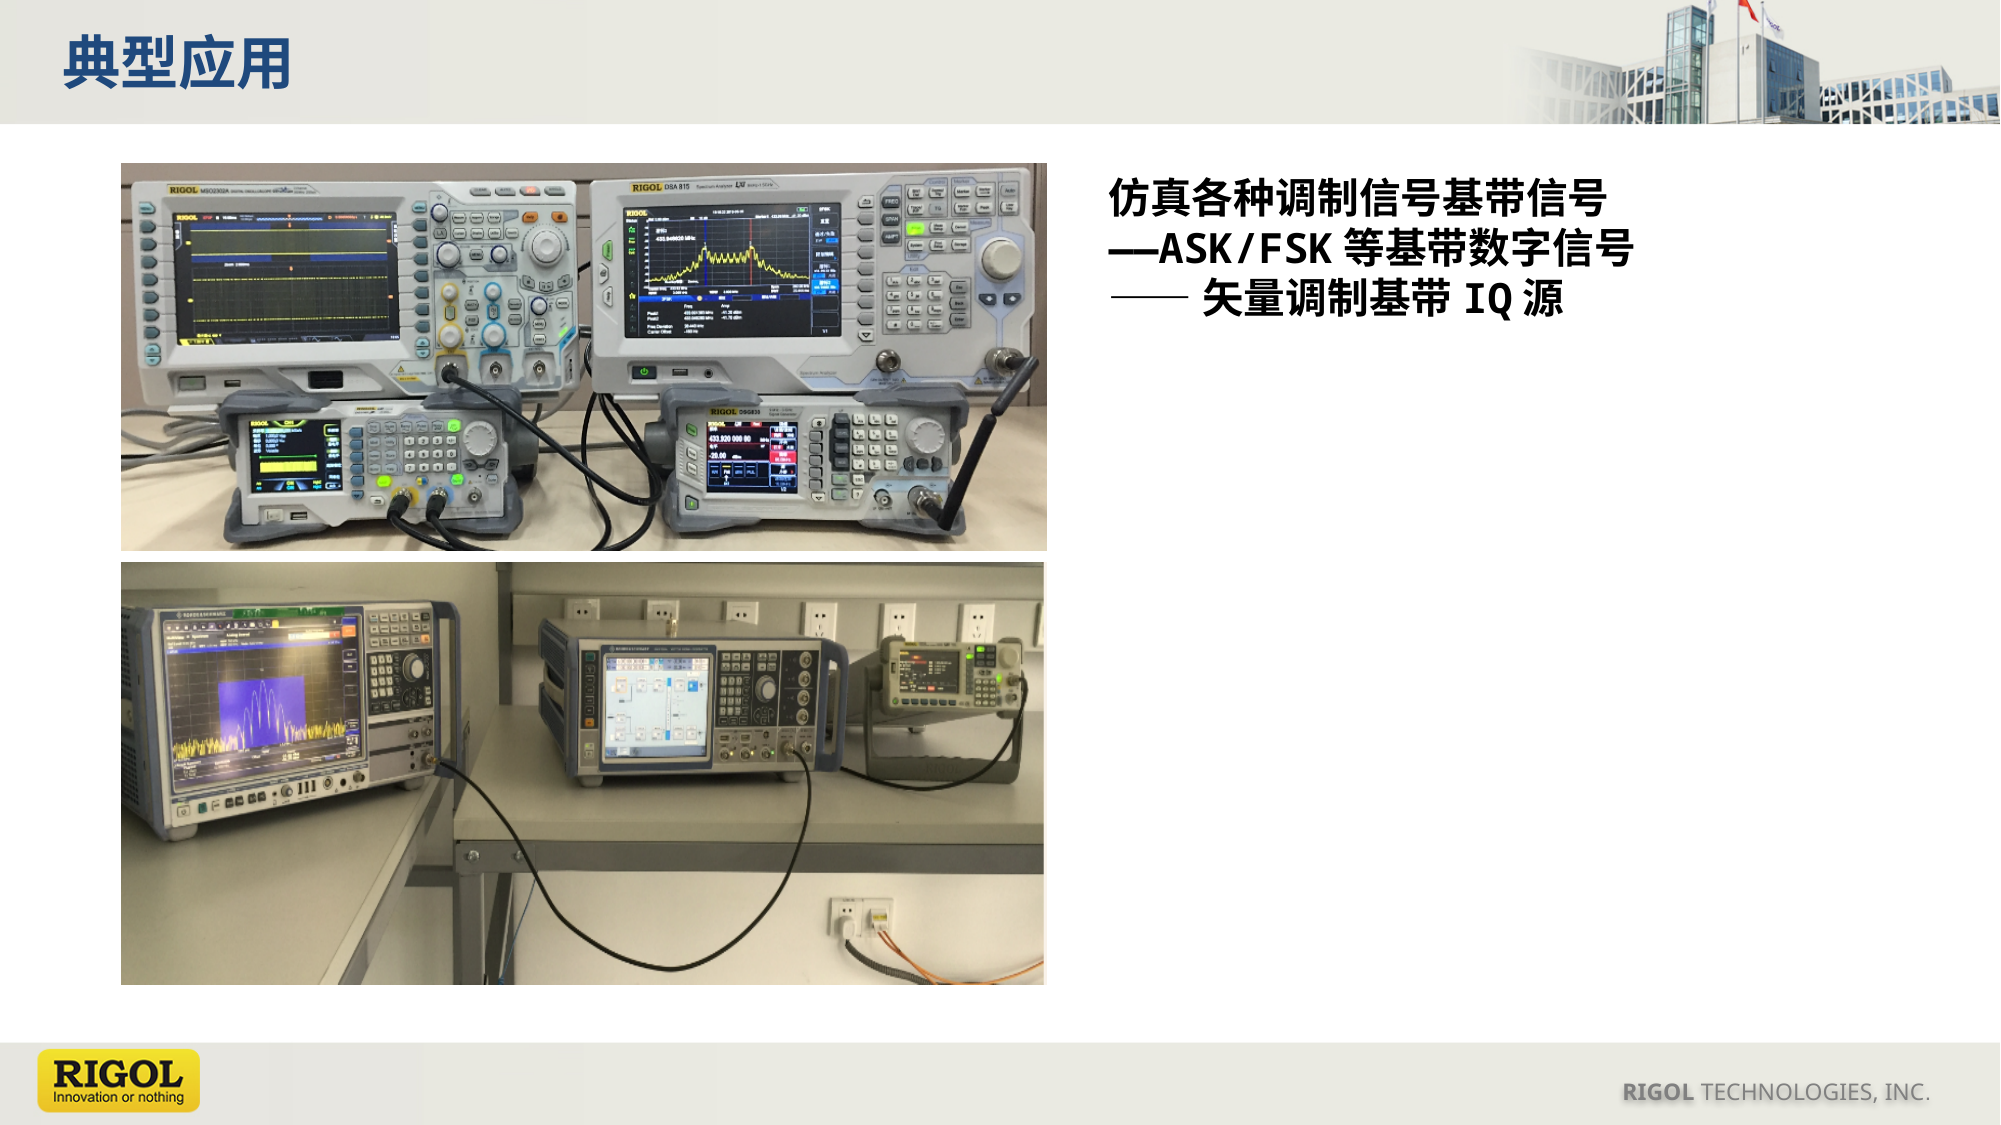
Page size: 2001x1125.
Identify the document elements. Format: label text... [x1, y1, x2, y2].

text_box 仿真各种调制信号基带信号 ——ASK/FSK等基带数字信号 ——矢量调制基带IQ源 [1093, 164, 1879, 329]
picture [0, 0, 2000, 1125]
list 典型应用 [47, 19, 1324, 114]
